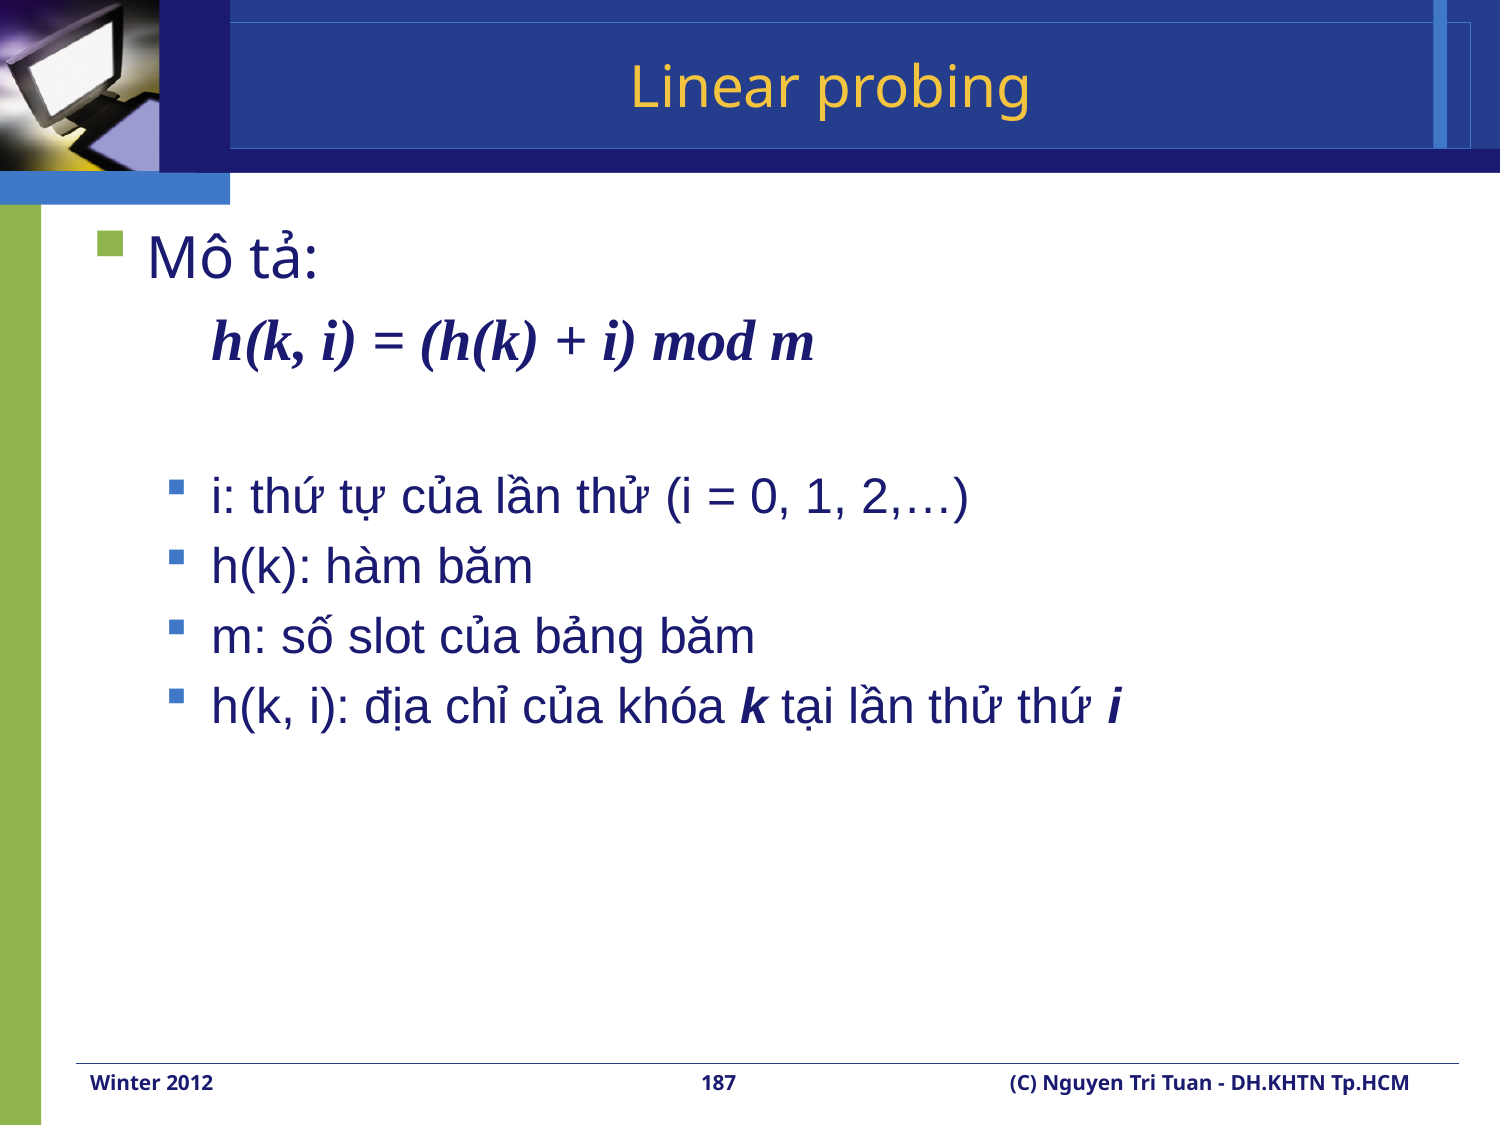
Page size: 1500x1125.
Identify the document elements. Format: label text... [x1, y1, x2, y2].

list Mô tả: h(k, i) = (h(k) + i) mod m i: thứ tự của lần thử (i = 0, 1, 2,…) h(k): hàm băm m: số slot của bảng băm h(k, i): địa chỉ của khóa k tại lần thử thứ i [75, 212, 1425, 1074]
title Linear probing [225, 38, 1438, 131]
picture [0, 0, 159, 171]
footer (C) Nguyen Tri Tuan - DH.KHTN Tp.HCM [887, 1062, 1426, 1125]
slide_number Winter 2012 [74, 1062, 426, 1125]
slide_number 187 [599, 1074, 838, 1125]
